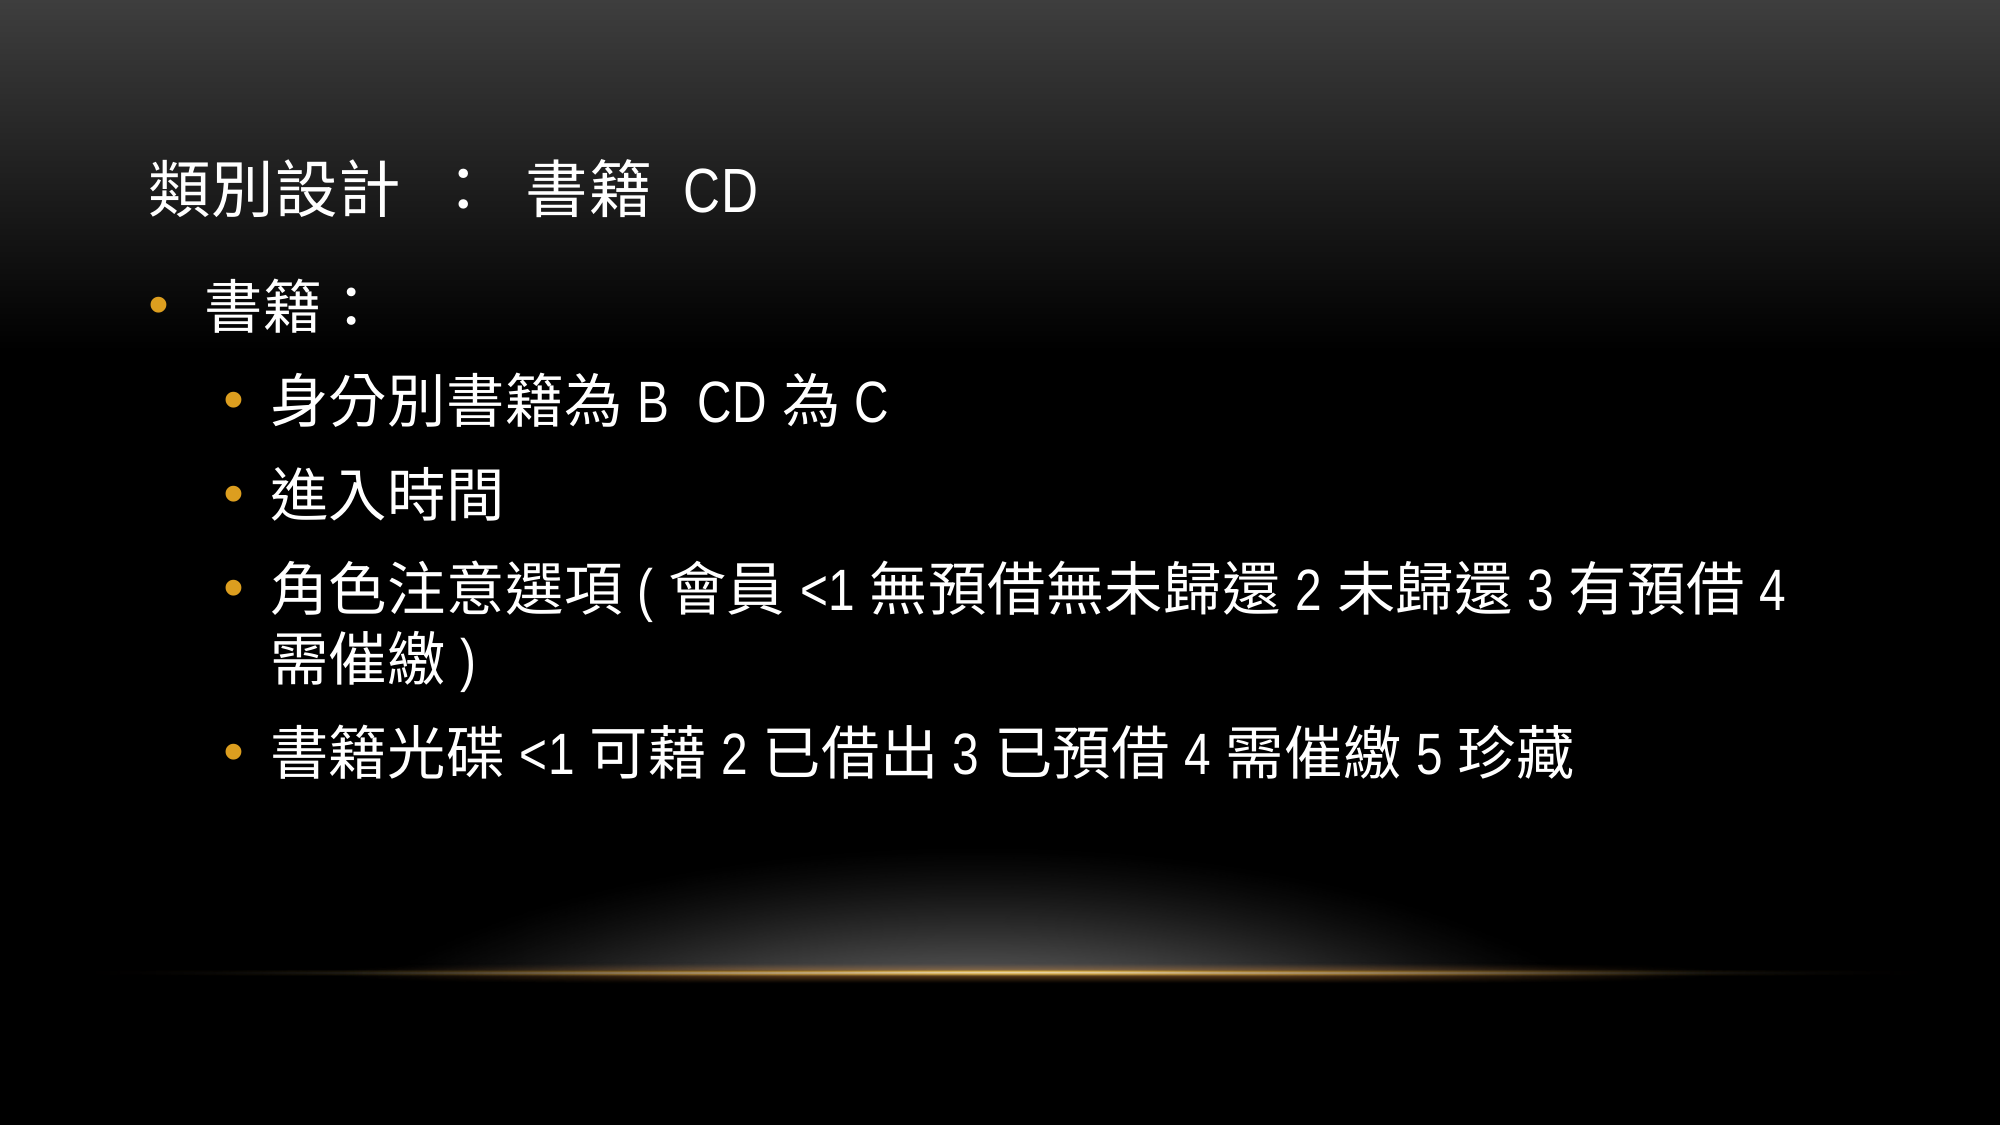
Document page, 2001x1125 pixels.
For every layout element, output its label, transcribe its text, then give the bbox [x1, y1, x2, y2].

list 書籍： 身分別書籍為B CD為C 進入時間 角色注意選項(會員<1無預借無未歸還2未歸還3有預借4需催繳) 書籍光碟<1可藉2已借出3已預借4需催繳5珍藏 [133, 262, 1867, 938]
title 類別設計 ： 書籍 CD [133, 45, 1867, 233]
picture [0, 0, 2000, 1125]
